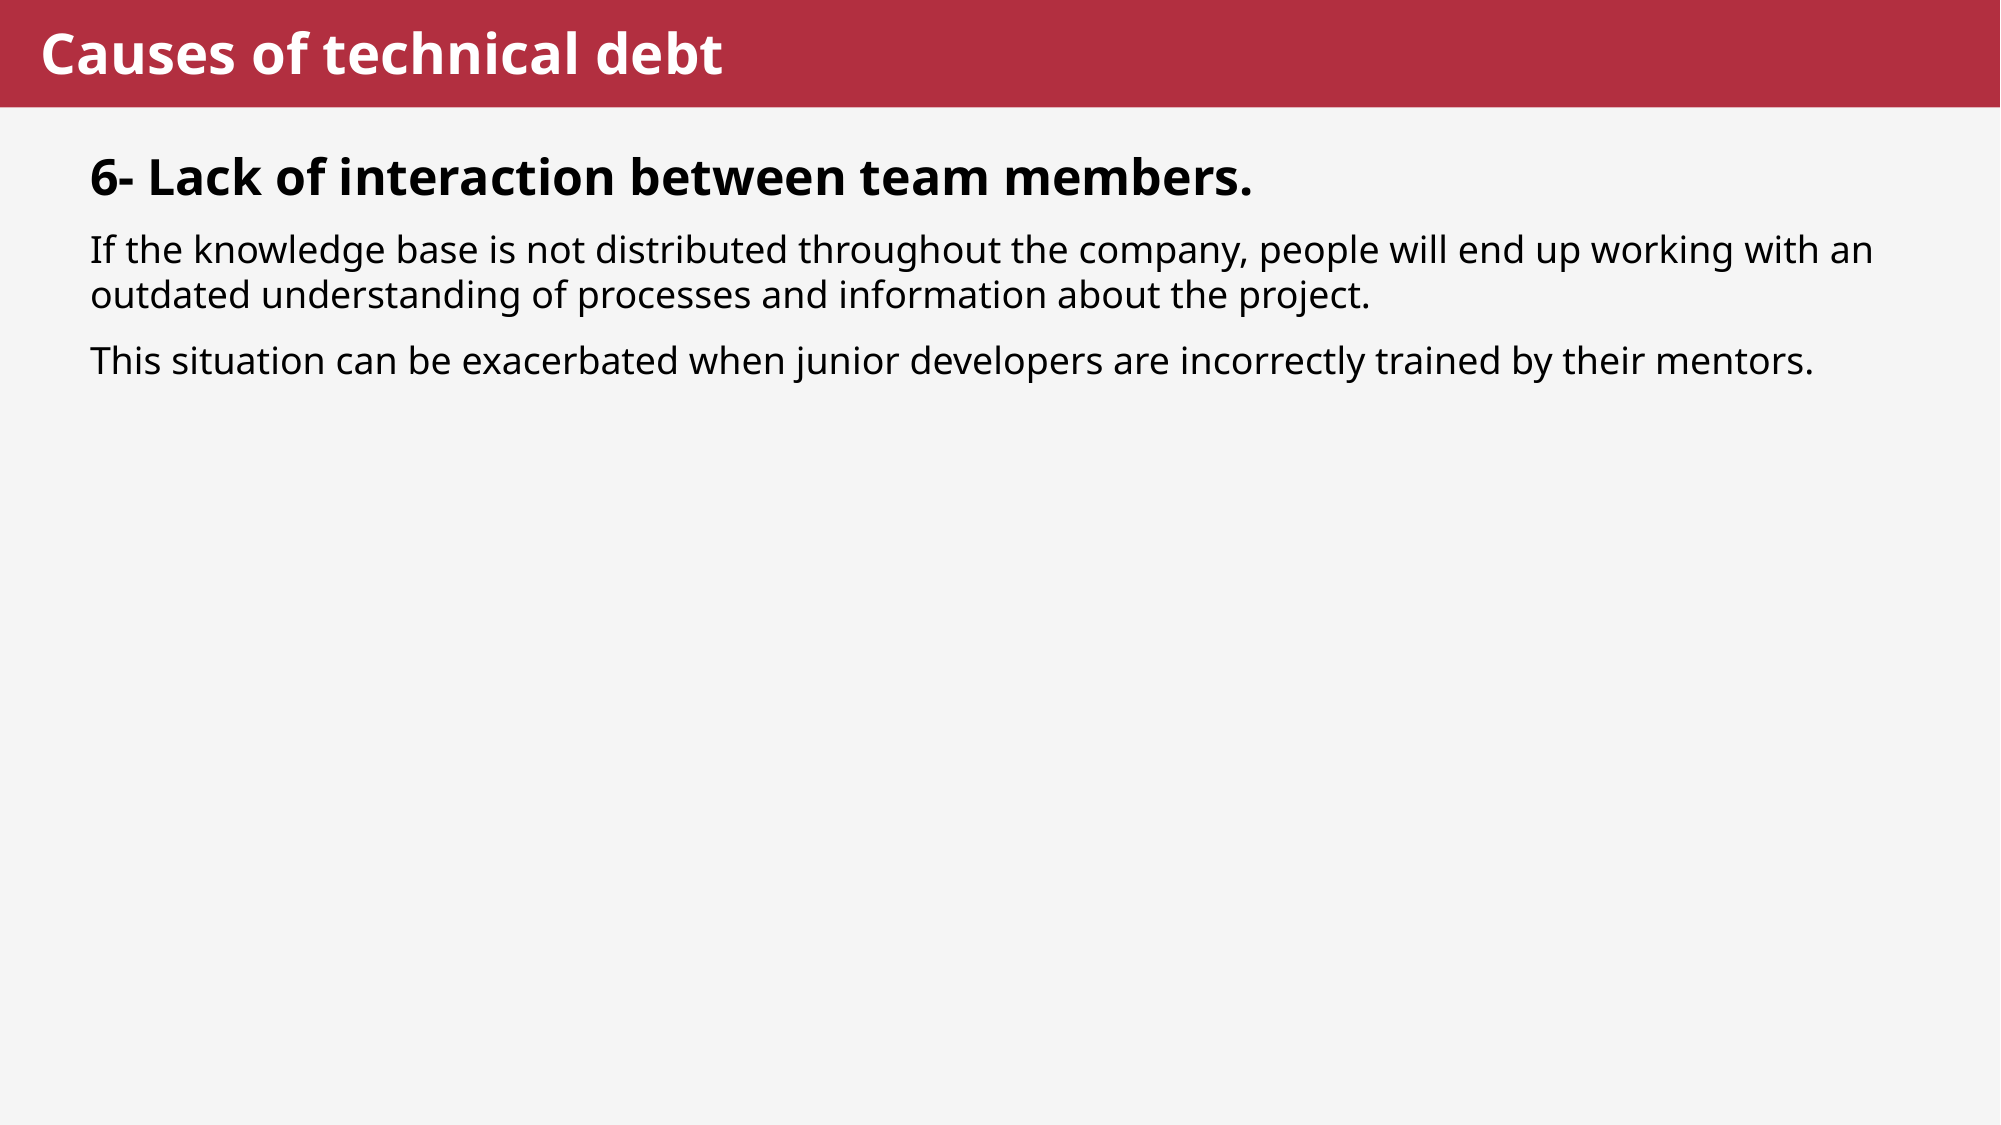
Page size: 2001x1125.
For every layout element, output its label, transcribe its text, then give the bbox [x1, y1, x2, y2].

list 6- Lack of interaction between team members. If the knowledge base is not distributed throughout the company, people will end up working with an outdated understanding of processes and information about the project. This situation can be exacerbated when junior developers are incorrectly trained by their mentors. [78, 137, 1911, 1044]
title Causes of technical debt [40, 0, 1350, 95]
